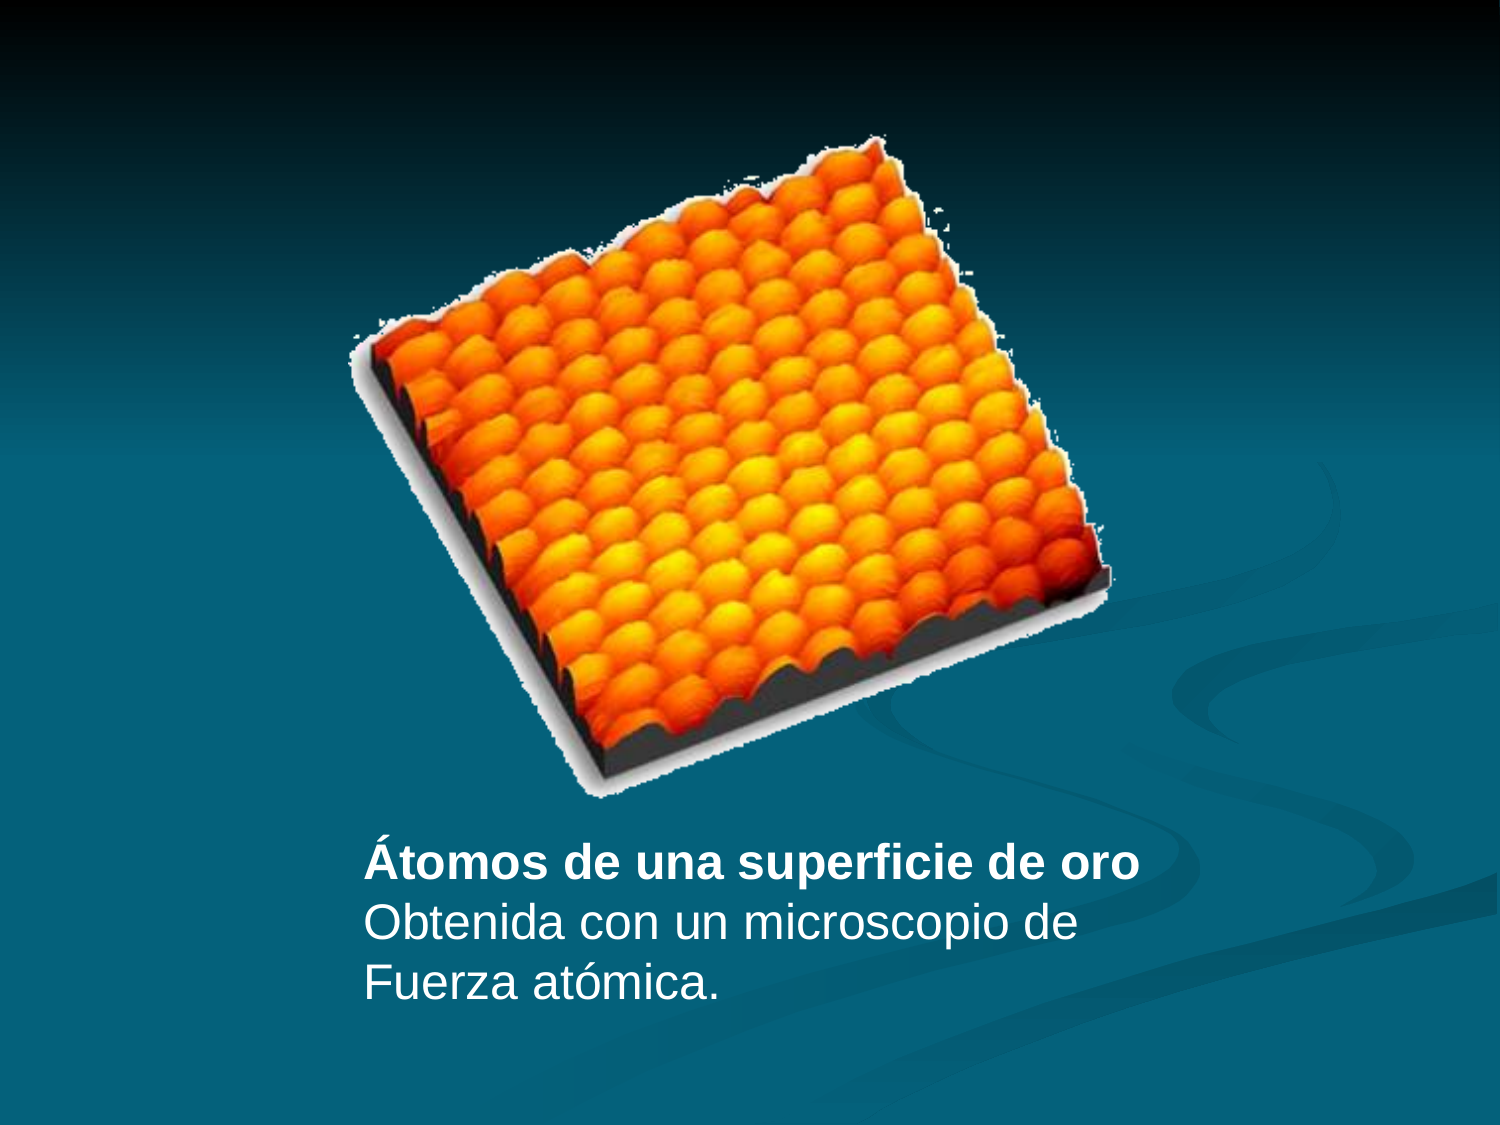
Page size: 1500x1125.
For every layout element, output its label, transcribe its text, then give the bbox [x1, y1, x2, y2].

picture [943, 224, 949, 231]
picture [934, 208, 943, 214]
picture [348, 113, 1129, 798]
text_box Átomos de una superficie de oro Obtenida con un microscopio de Fuerza atómica. [348, 822, 1270, 1017]
